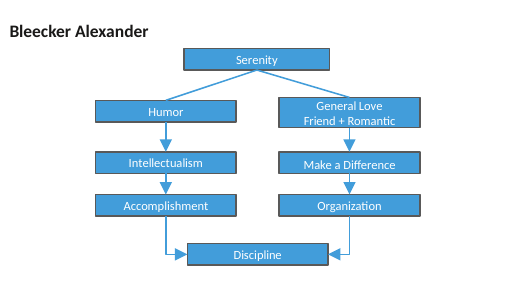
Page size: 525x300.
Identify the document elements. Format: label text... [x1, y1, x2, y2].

text_box Humor [95, 100, 237, 122]
text_box Accomplishment [95, 194, 237, 217]
text_box Organization [279, 194, 420, 217]
text_box Make a Difference [279, 151, 420, 174]
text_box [319, 224, 359, 247]
text_box Intellectualism [95, 151, 237, 174]
text_box Bleecker Alexander [4, 14, 166, 47]
text_box Discipline [187, 243, 328, 266]
text_box Serenity [184, 48, 330, 68]
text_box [165, 69, 255, 101]
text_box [157, 224, 197, 247]
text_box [256, 69, 350, 98]
text_box General Love Friend + Romantic [279, 97, 420, 128]
